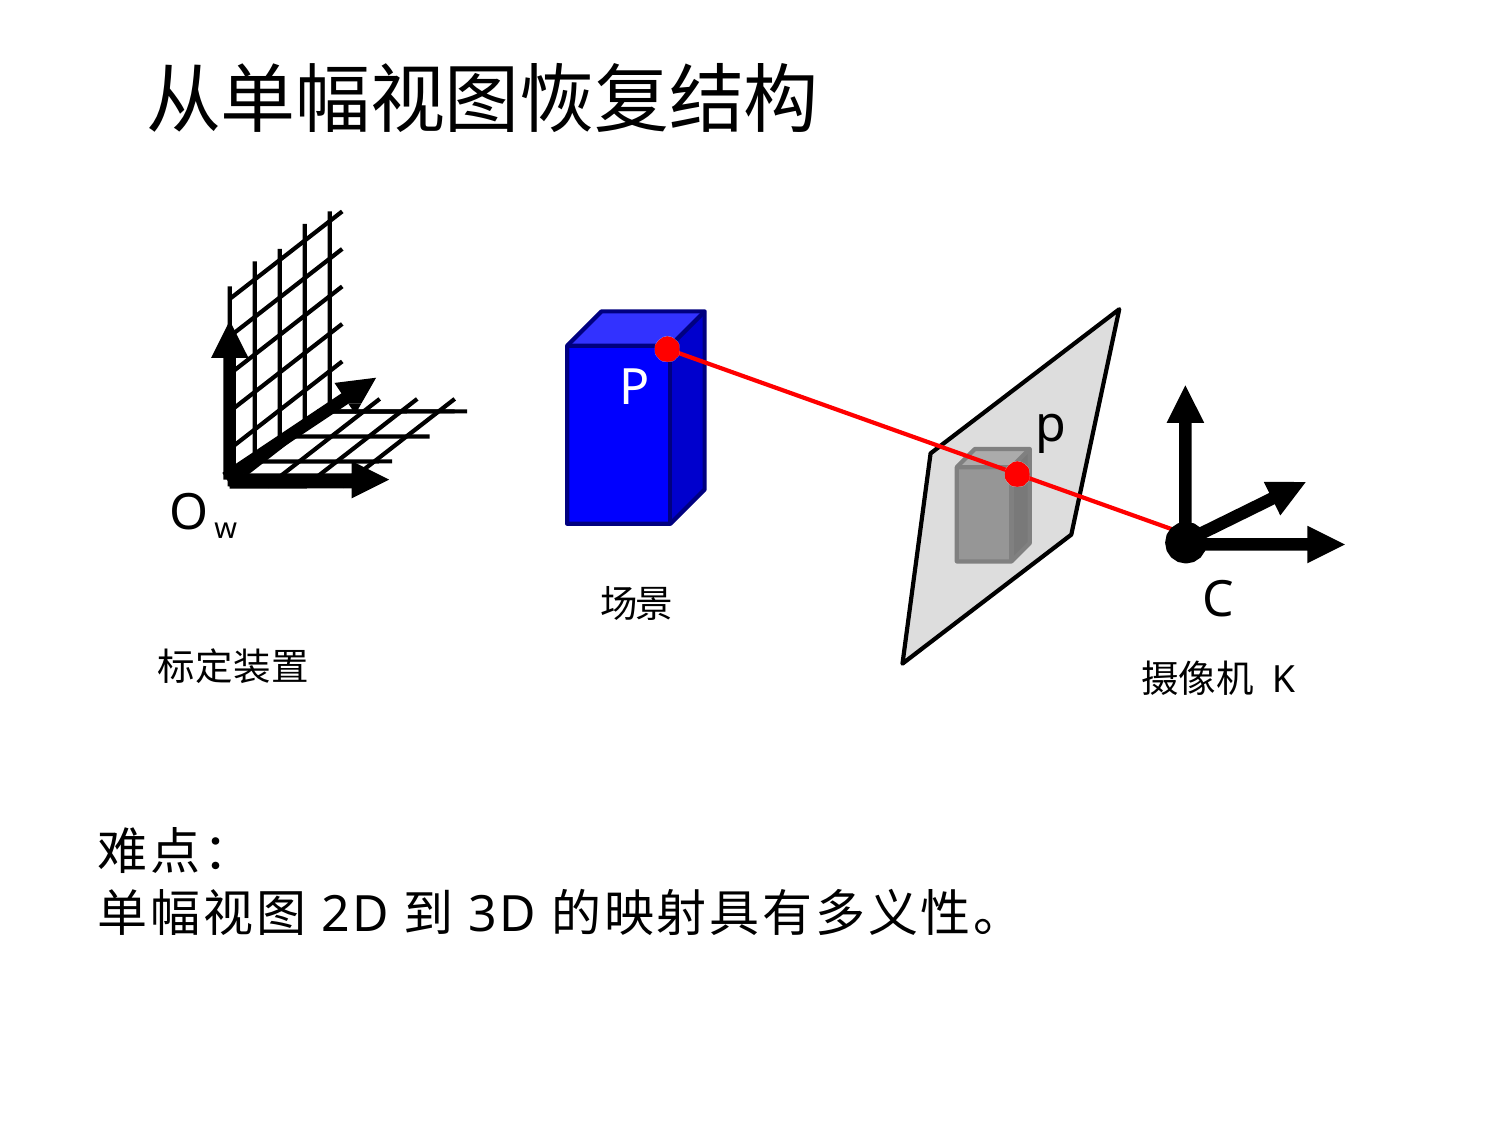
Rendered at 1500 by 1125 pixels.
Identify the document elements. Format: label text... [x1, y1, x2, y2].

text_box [154, 211, 1346, 702]
text_box 难点： 单幅视图2D到3D的映射具有多义性。 [95, 817, 1405, 942]
title 从单幅视图恢复结构 [144, 48, 1331, 239]
